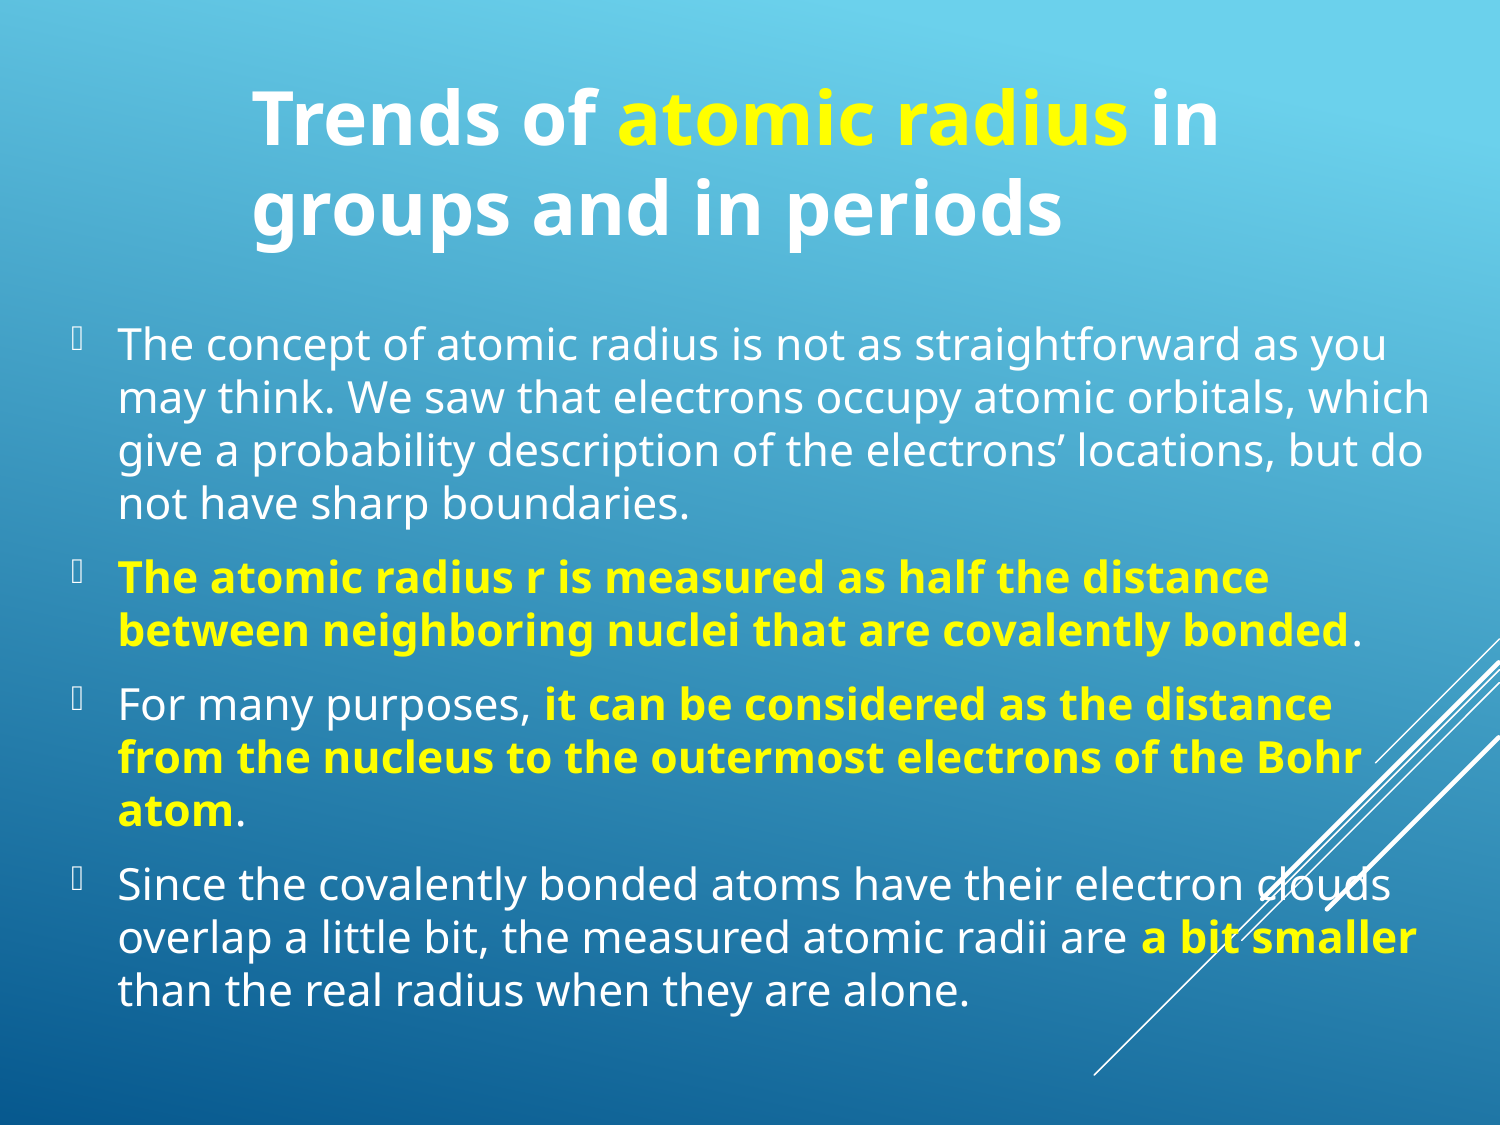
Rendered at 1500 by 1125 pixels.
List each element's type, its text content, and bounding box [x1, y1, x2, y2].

text_box The concept of atomic radius is not as straightforward as you may think. We saw that electrons occupy atomic orbitals, which give a probability description of the electrons’ locations, but do not have sharp boundaries. The atomic radius r is measured as half the distance between neighboring nuclei that are covalently bonded. For many purposes, it can be considered as the distance from the nucleus to the outermost electrons of the Bohr atom. Since the covalently bonded atoms have their electron clouds overlap a little bit, the measured atomic radii are a bit smaller than the real radius when they are alone. [56, 308, 1459, 1030]
text_box Trends of atomic radius in groups and in periods [236, 62, 1249, 258]
